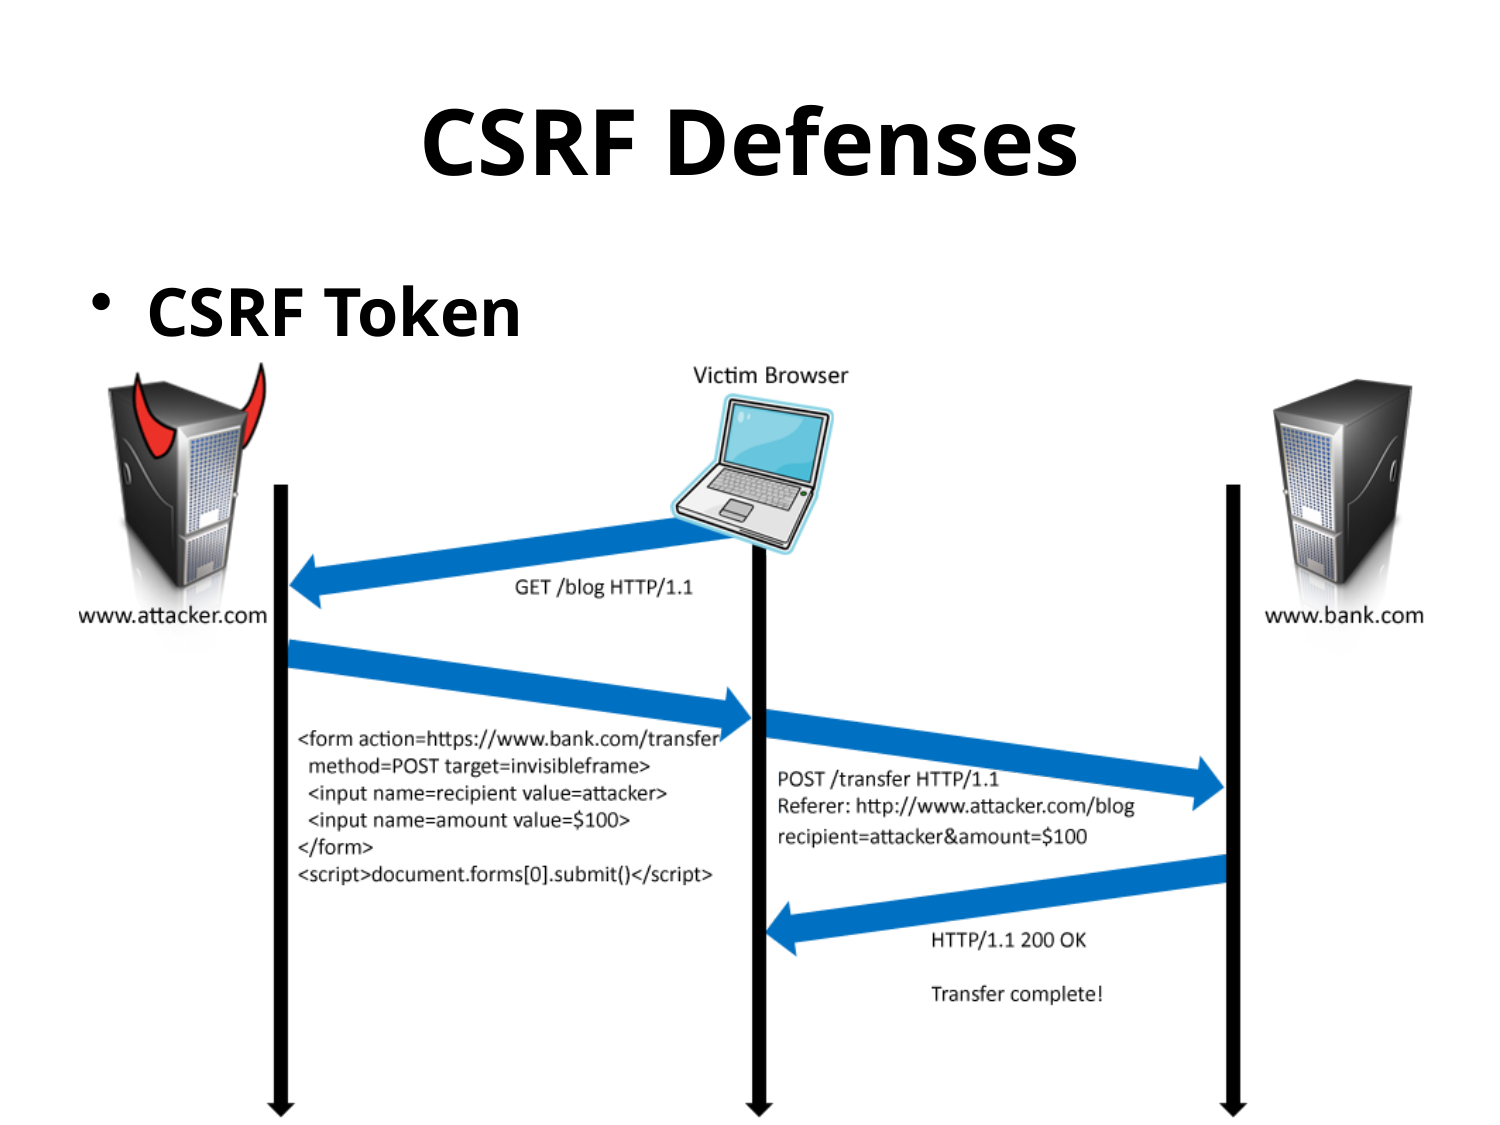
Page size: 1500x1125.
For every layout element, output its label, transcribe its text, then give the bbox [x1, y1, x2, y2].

list CSRF Token [75, 262, 1500, 1125]
title CSRF Defenses [0, 45, 1500, 233]
text_box [78, 362, 1424, 1120]
